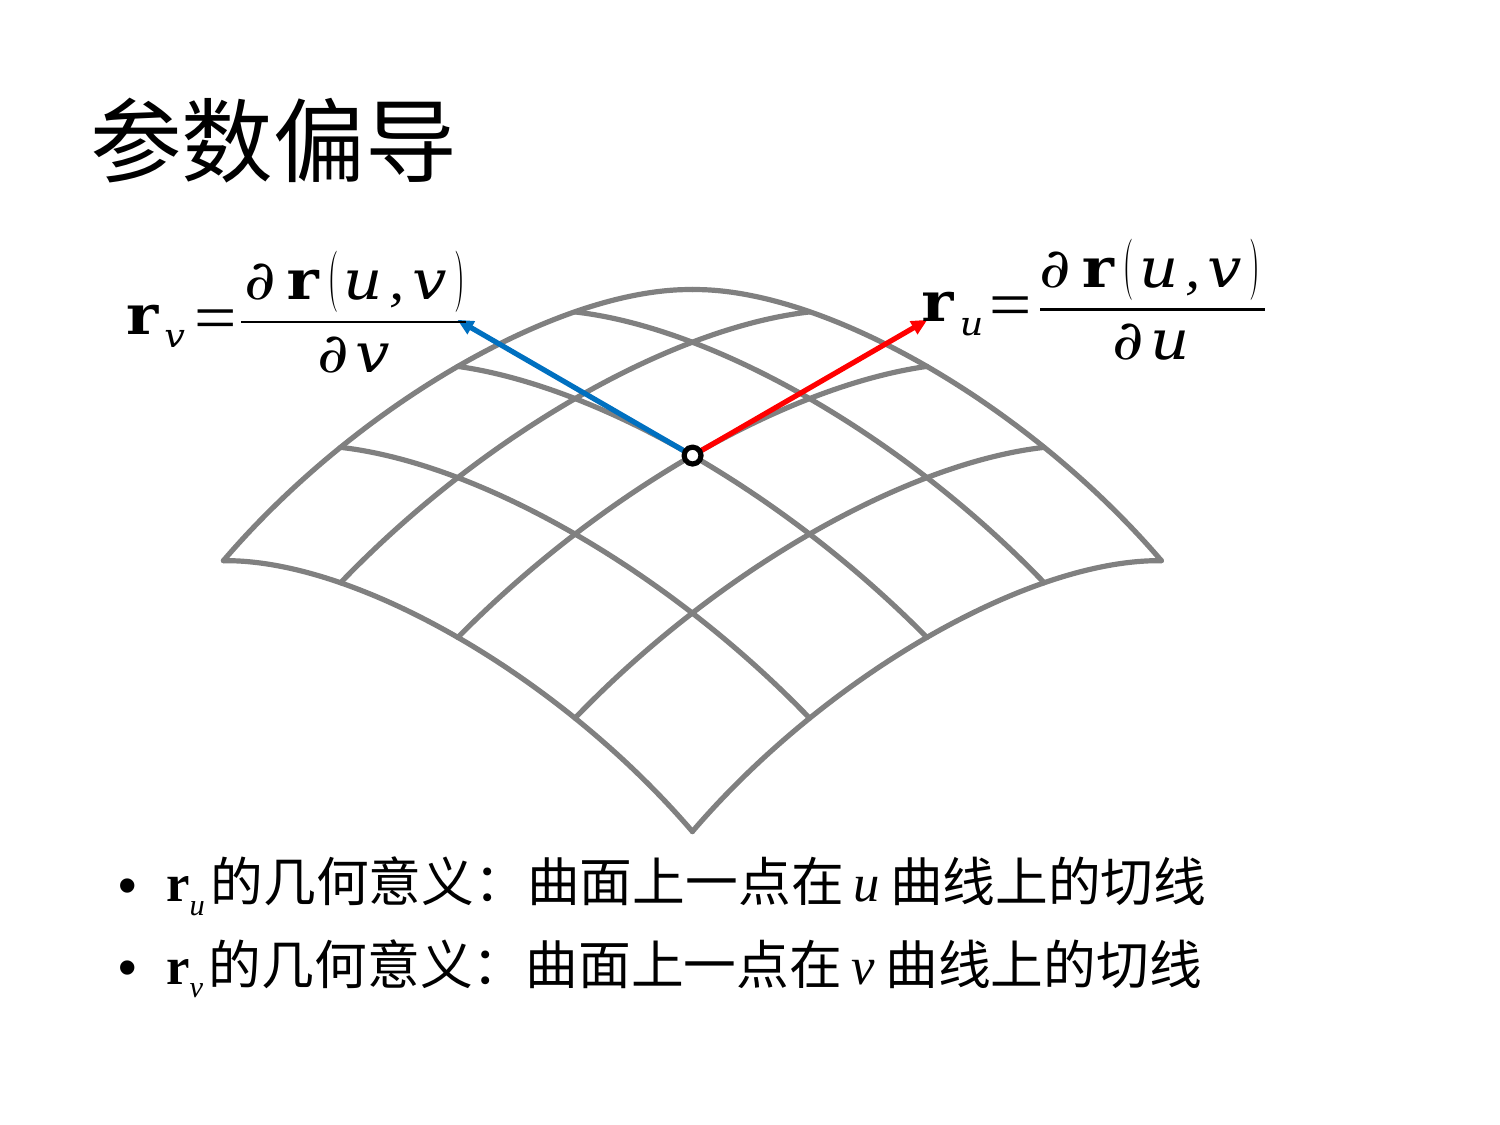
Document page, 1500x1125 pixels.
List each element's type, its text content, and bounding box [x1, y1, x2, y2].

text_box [223, 287, 1162, 832]
list ru的几何意义：曲面上一点在u曲线上的切线 rv的几何意义：曲面上一点在v曲线上的切线 [103, 841, 1397, 1014]
title 参数偏导 [75, 45, 1425, 233]
